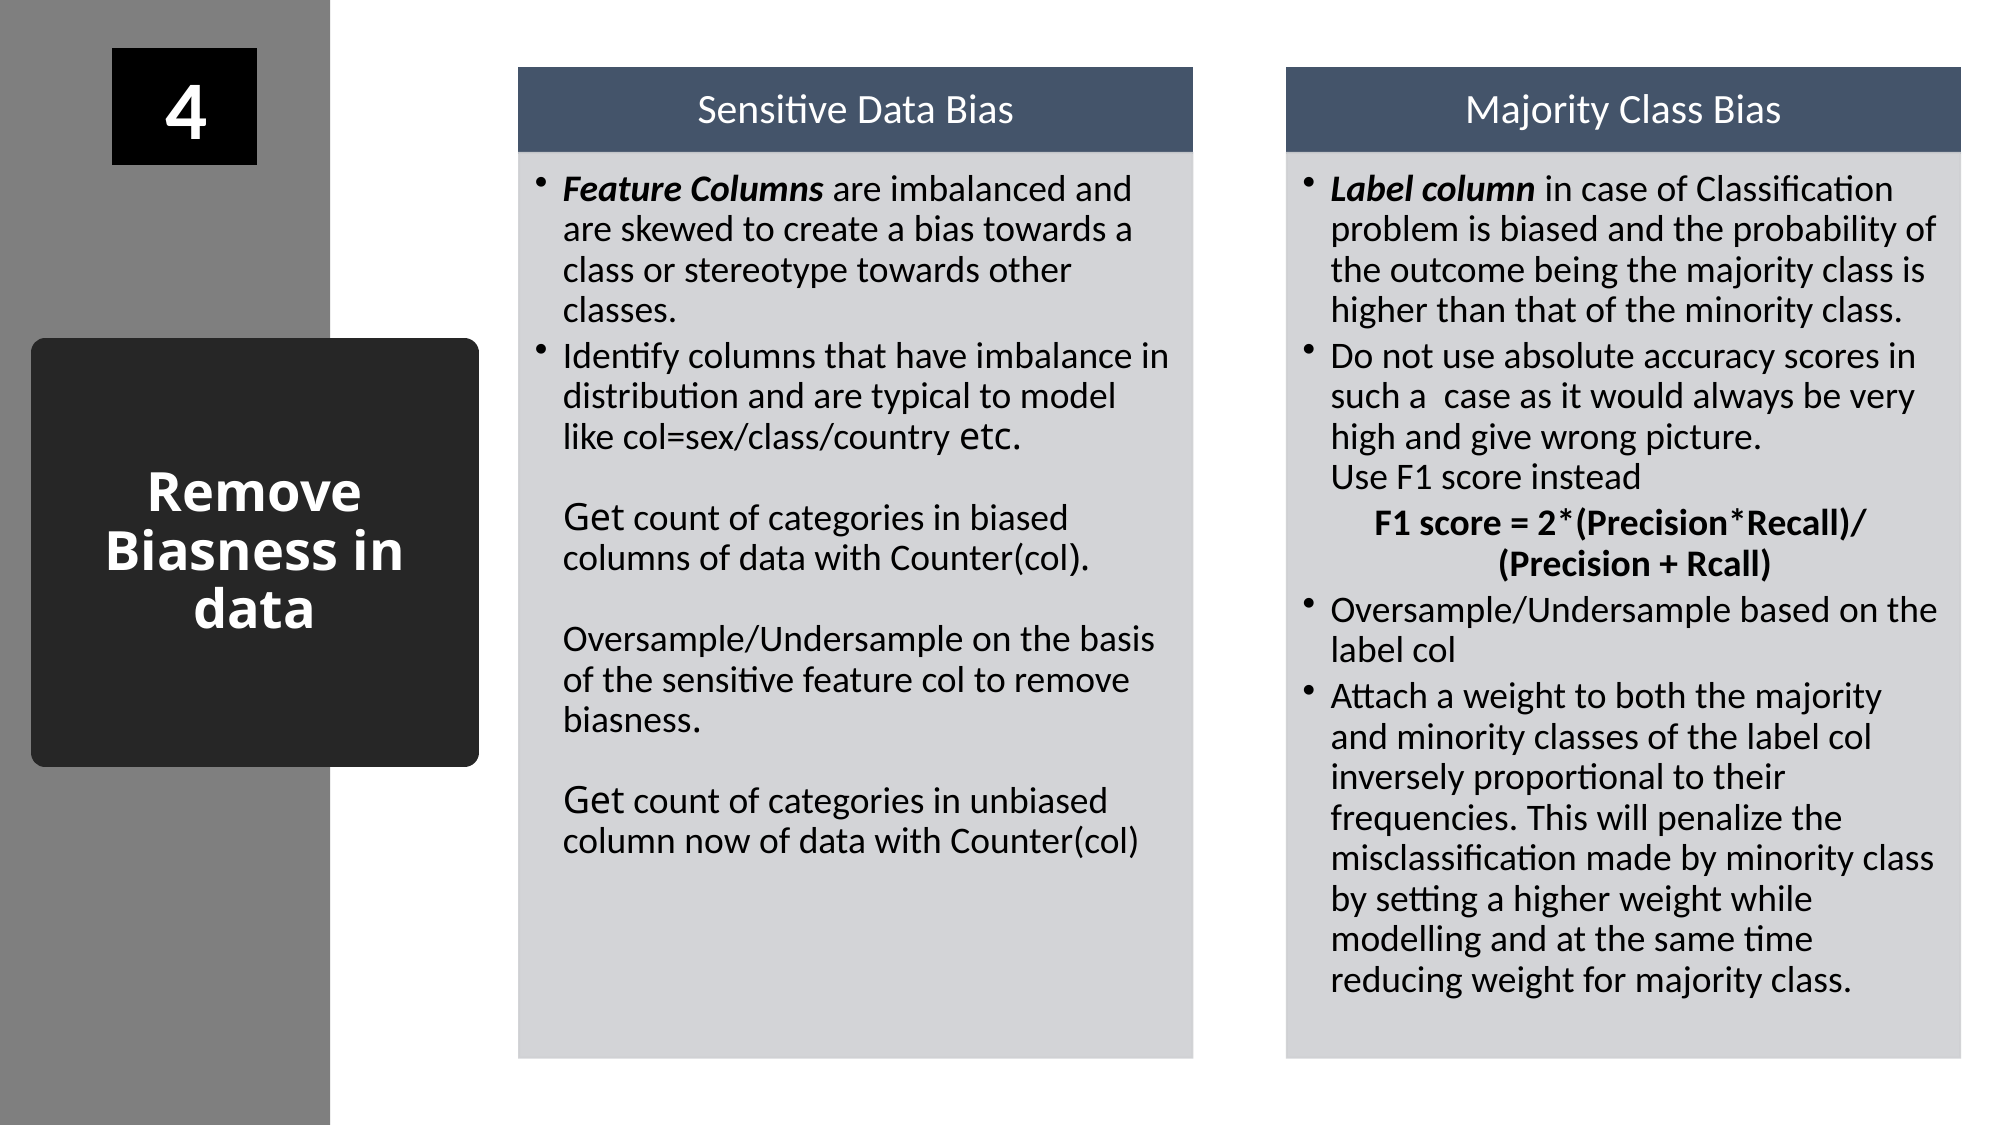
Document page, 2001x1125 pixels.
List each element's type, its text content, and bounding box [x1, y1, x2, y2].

title Remove Biasness in data [44, 352, 465, 753]
text_box [0, 0, 331, 1125]
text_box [519, 23, 1961, 1103]
text_box 4 [112, 48, 257, 165]
